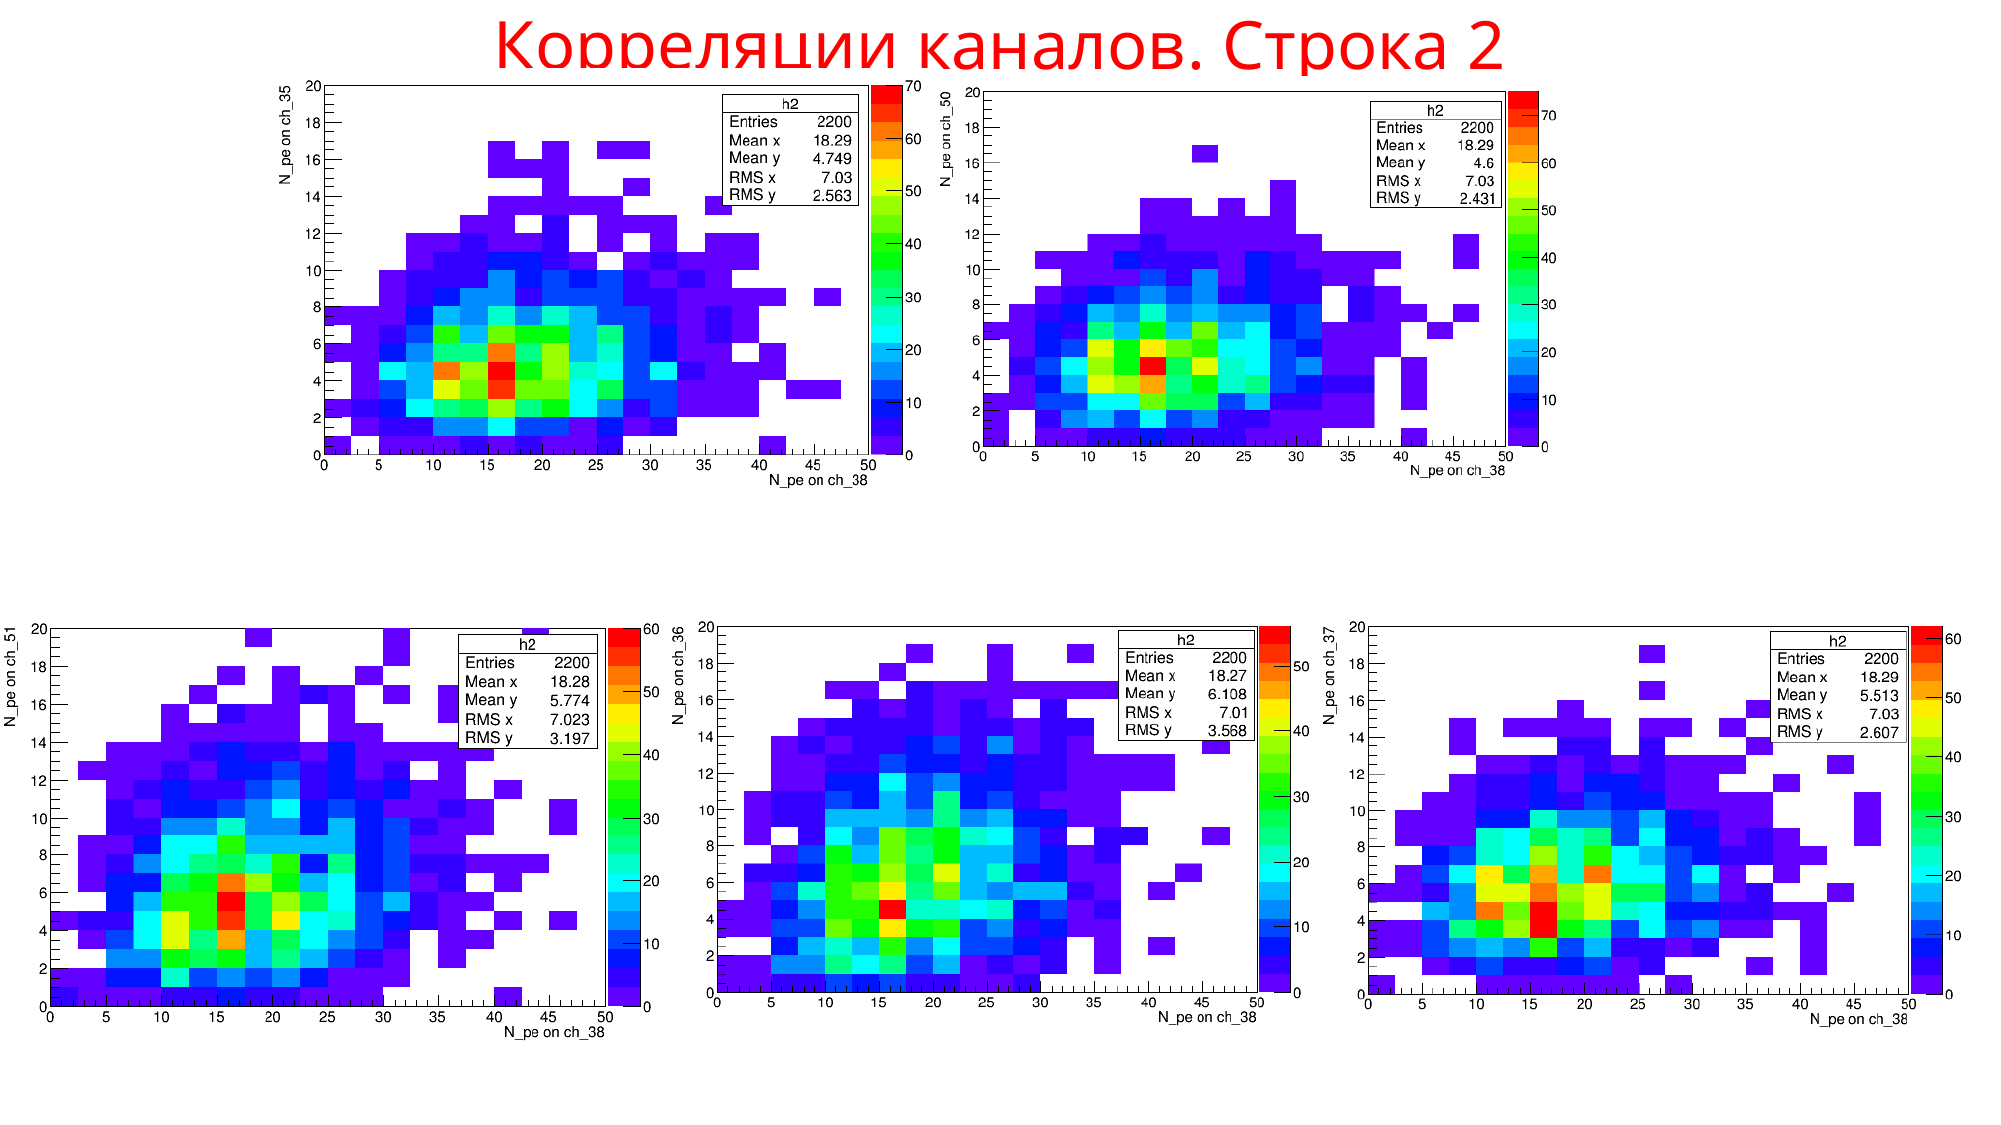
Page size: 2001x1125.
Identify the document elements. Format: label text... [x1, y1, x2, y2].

picture [0, 614, 1966, 1047]
title Корреляции каналов. Строка 2 [0, 0, 2000, 113]
picture [269, 68, 1562, 493]
